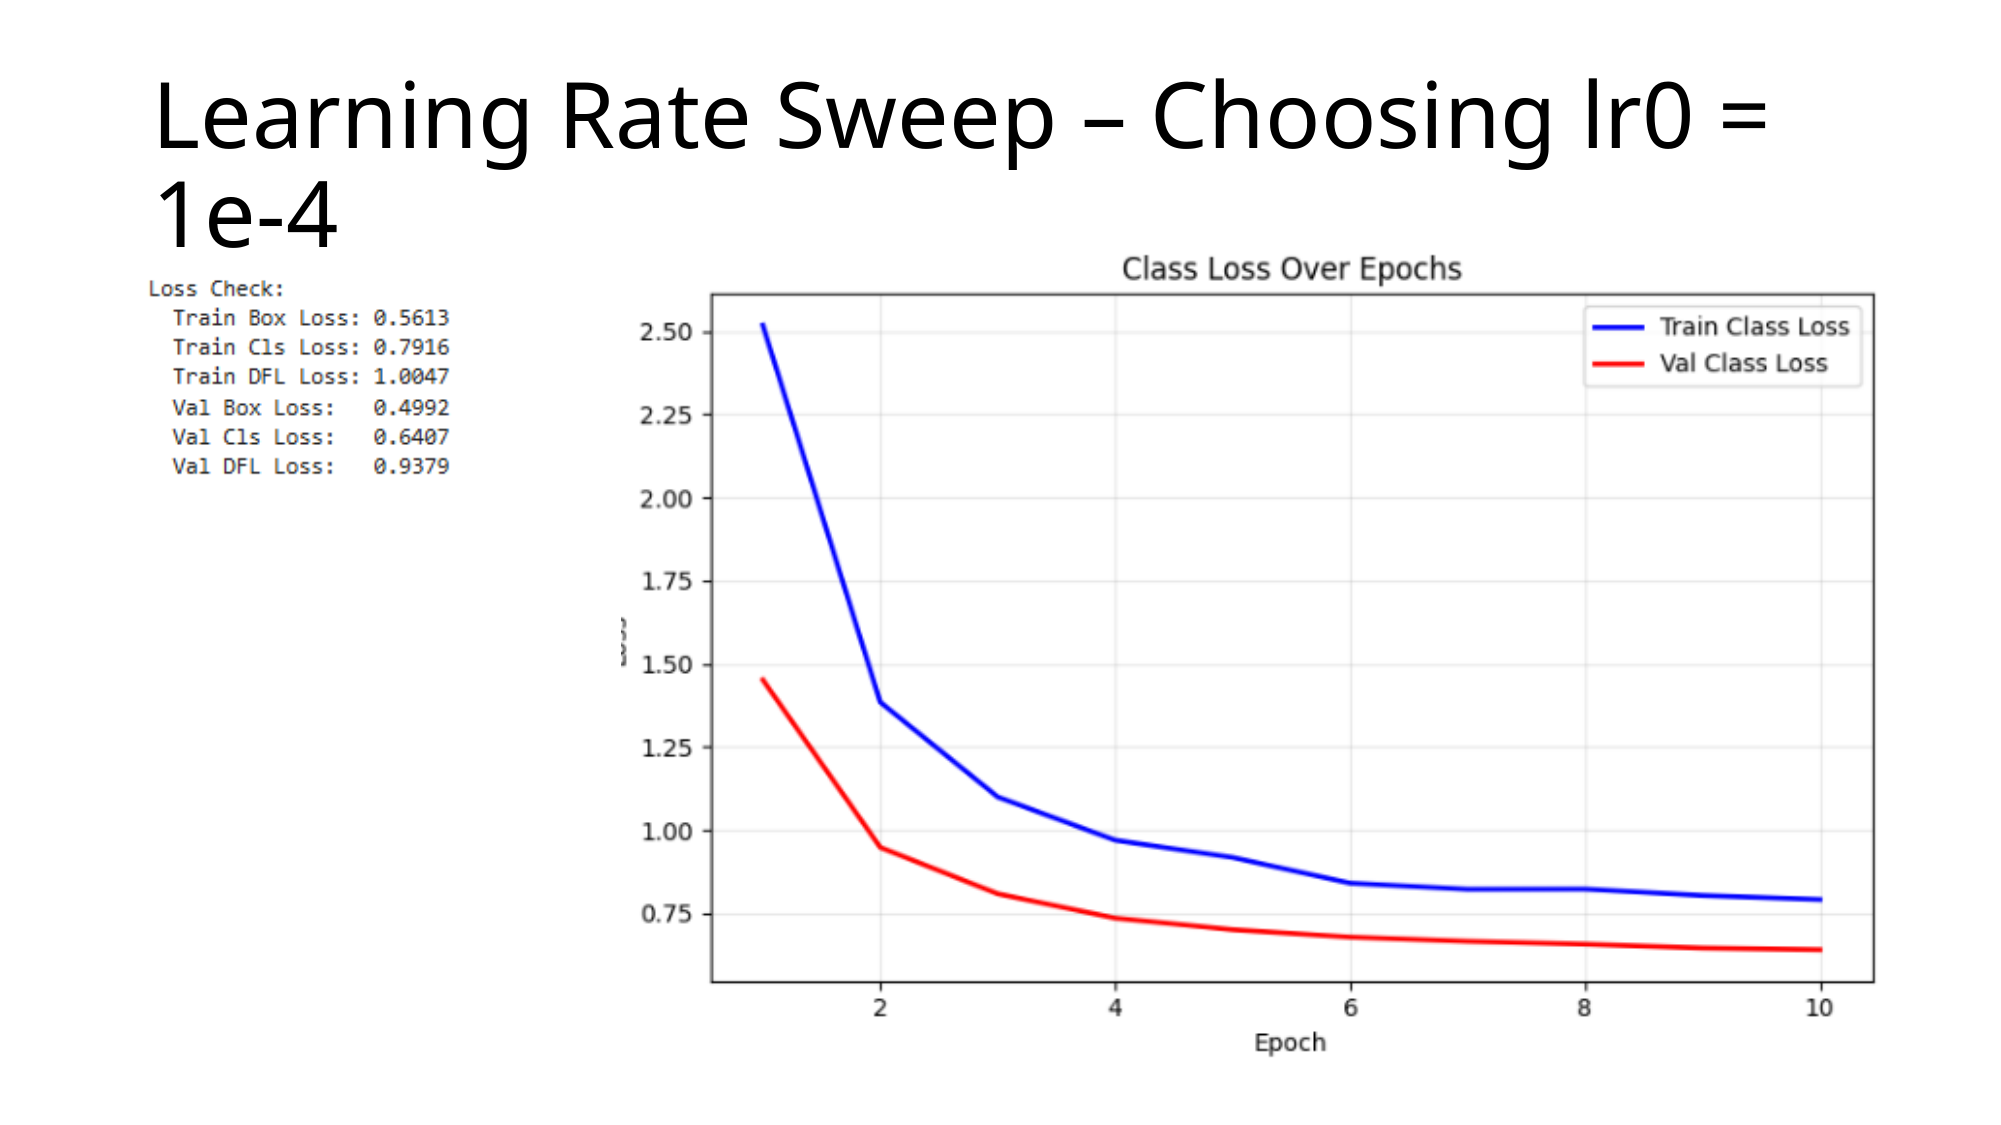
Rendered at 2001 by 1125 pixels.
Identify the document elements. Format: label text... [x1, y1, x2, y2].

picture [136, 276, 461, 485]
title Learning Rate Sweep – Choosing lr0 = 1e-4 [137, 59, 1863, 278]
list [620, 243, 1917, 1066]
